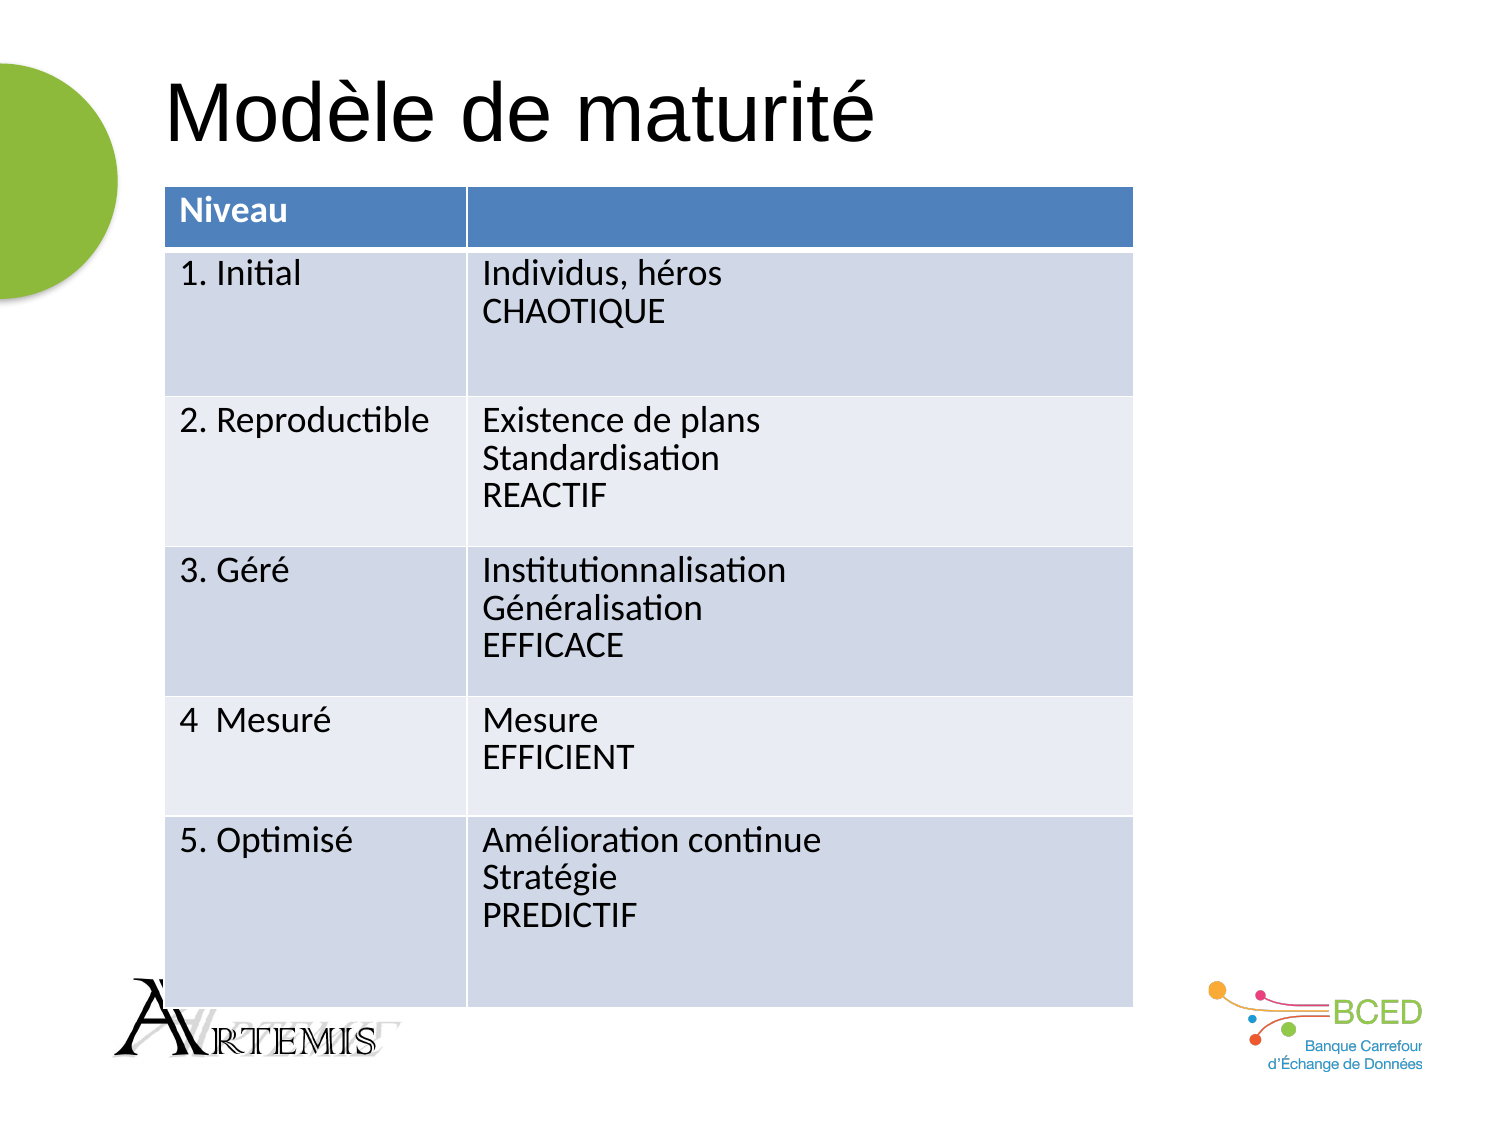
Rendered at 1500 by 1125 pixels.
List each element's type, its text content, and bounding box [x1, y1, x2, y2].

table_cell Amélioration continue Stratégie PREDICTIF [468, 817, 1133, 1007]
table_cell 2. Reproductible [165, 397, 466, 546]
table_cell 3. Géré [165, 547, 466, 696]
picture [108, 970, 406, 1064]
table_cell Mesure EFFICIENT [468, 697, 1133, 815]
table_cell Institutionnalisation Généralisation EFFICACE [468, 547, 1133, 696]
table_cell 4 Mesuré [165, 697, 466, 815]
table_header Niveau [165, 187, 466, 247]
table_cell Individus, héros CHAOTIQUE [468, 253, 1133, 396]
table_cell 1. Initial [165, 253, 466, 396]
title Modèle de maturité [164, 0, 1425, 159]
table_cell Existence de plans Standardisation REACTIF [468, 397, 1133, 546]
table_cell 5. Optimisé [165, 817, 466, 1007]
table_header [468, 187, 1133, 247]
